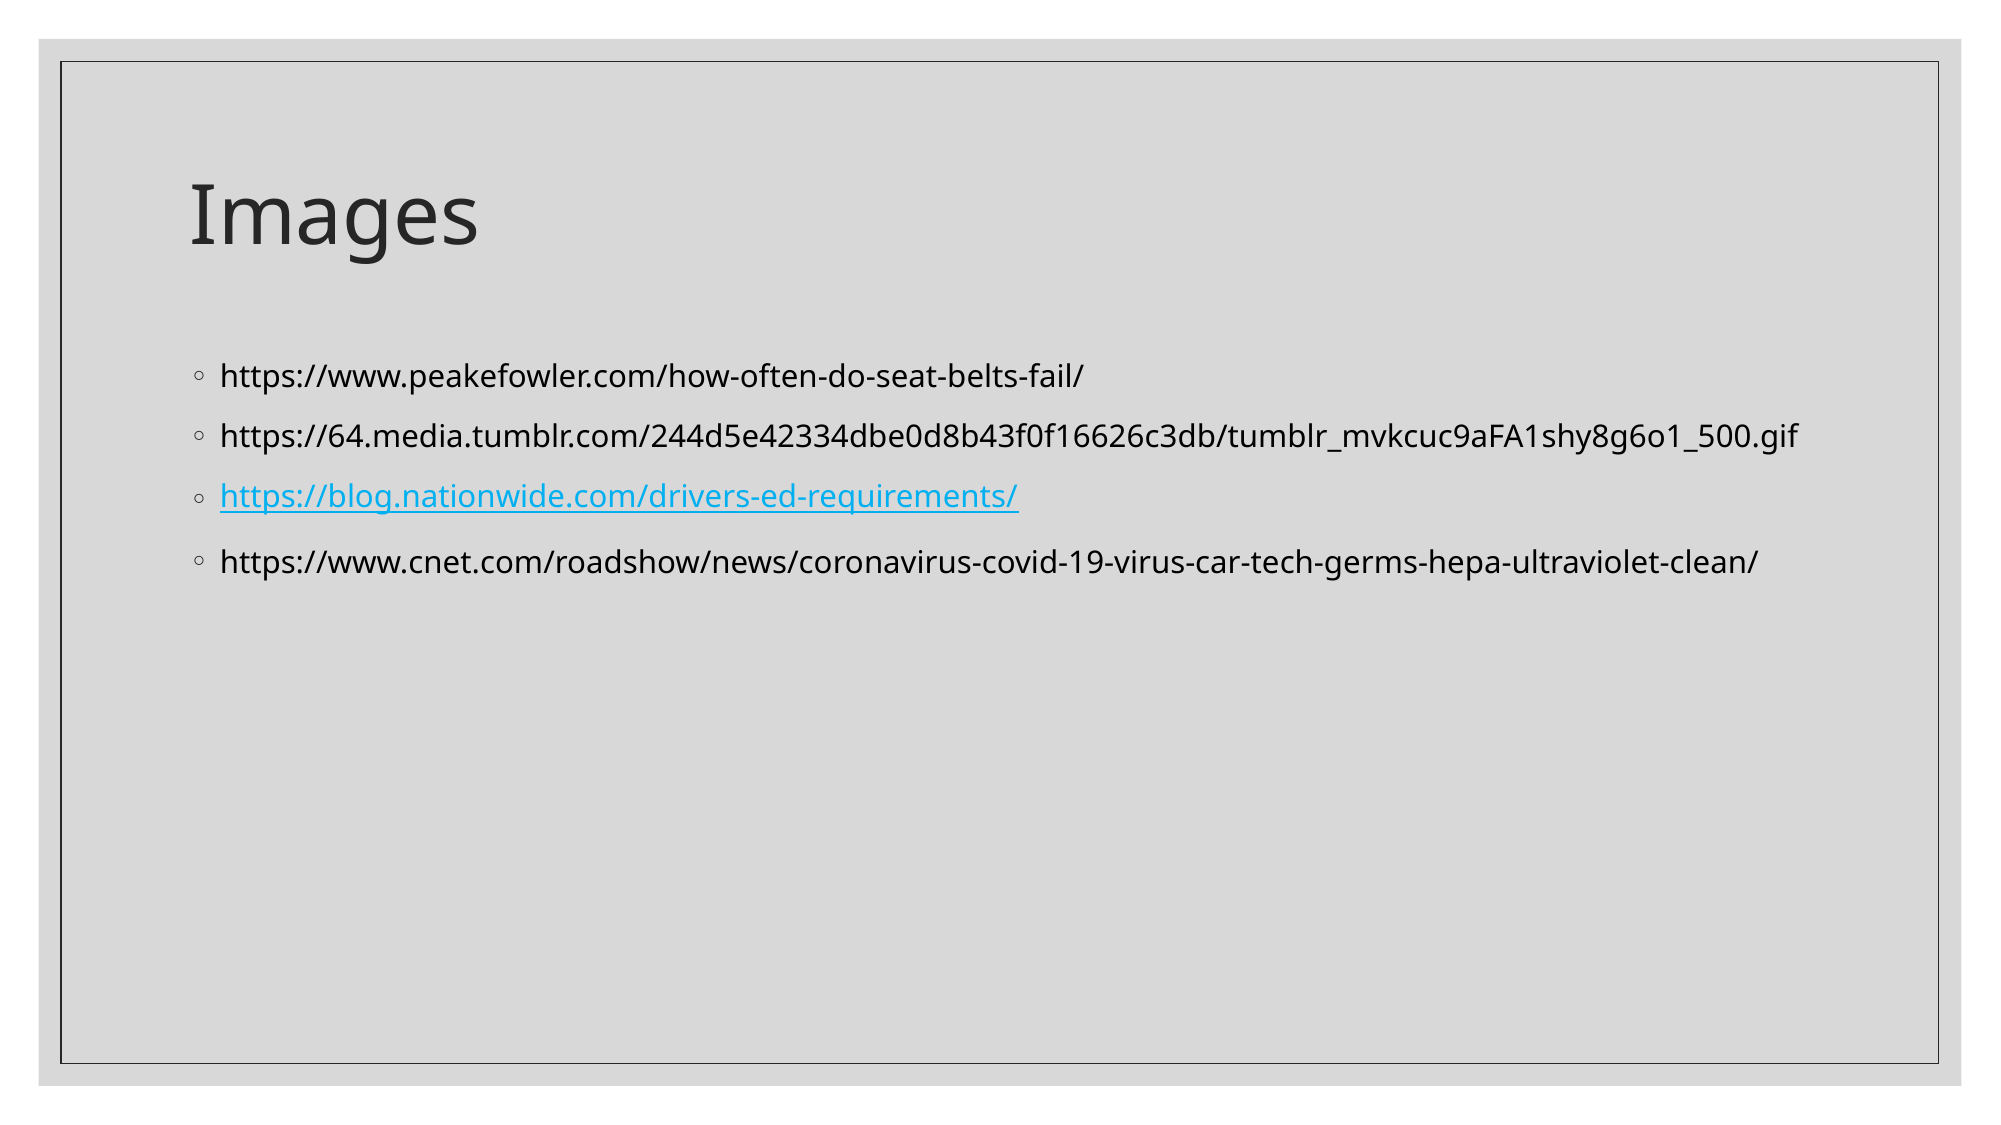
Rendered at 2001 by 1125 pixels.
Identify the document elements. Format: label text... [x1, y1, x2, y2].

list https://www.peakefowler.com/how-often-do-seat-belts-fail/ https://64.media.tumblr.com/244d5e42334dbe0d8b43f0f16626c3db/tumblr_mvkcuc9aFA1shy8g6o1_500.gif https://blog.nationwide.com/drivers-ed-requirements/ https://www.cnet.com/roadshow/news/coronavirus-covid-19-virus-car-tech-germs-hepa-ultraviolet-clean/ [174, 345, 1825, 977]
title Images [174, 105, 1825, 331]
